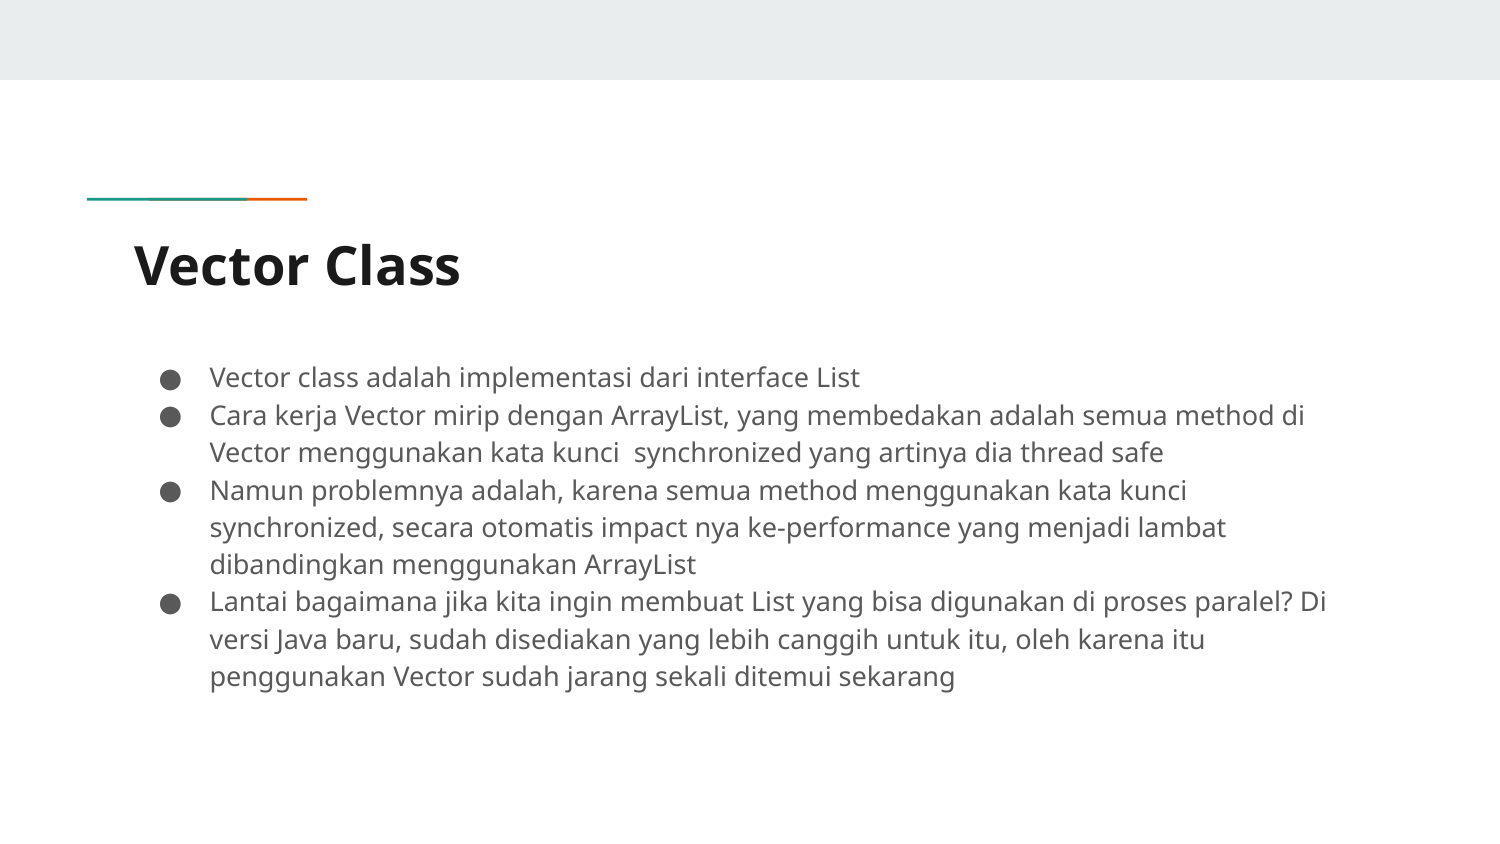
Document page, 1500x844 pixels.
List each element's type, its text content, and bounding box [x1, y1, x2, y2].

list Vector class adalah implementasi dari interface List Cara kerja Vector mirip dengan ArrayList, yang membedakan adalah semua method di Vector menggunakan kata kunci synchronized yang artinya dia thread safe Namun problemnya adalah, karena semua method menggunakan kata kunci synchronized, secara otomatis impact nya ke-performance yang menjadi lambat dibandingkan menggunakan ArrayList Lantai bagaimana jika kita ingin membuat List yang bisa digunakan di proses paralel? Di versi Java baru, sudah disediakan yang lebih canggih untuk itu, oleh karena itu penggunakan Vector sudah jarang sekali ditemui sekarang [119, 341, 1381, 712]
title Vector Class [119, 216, 1381, 305]
